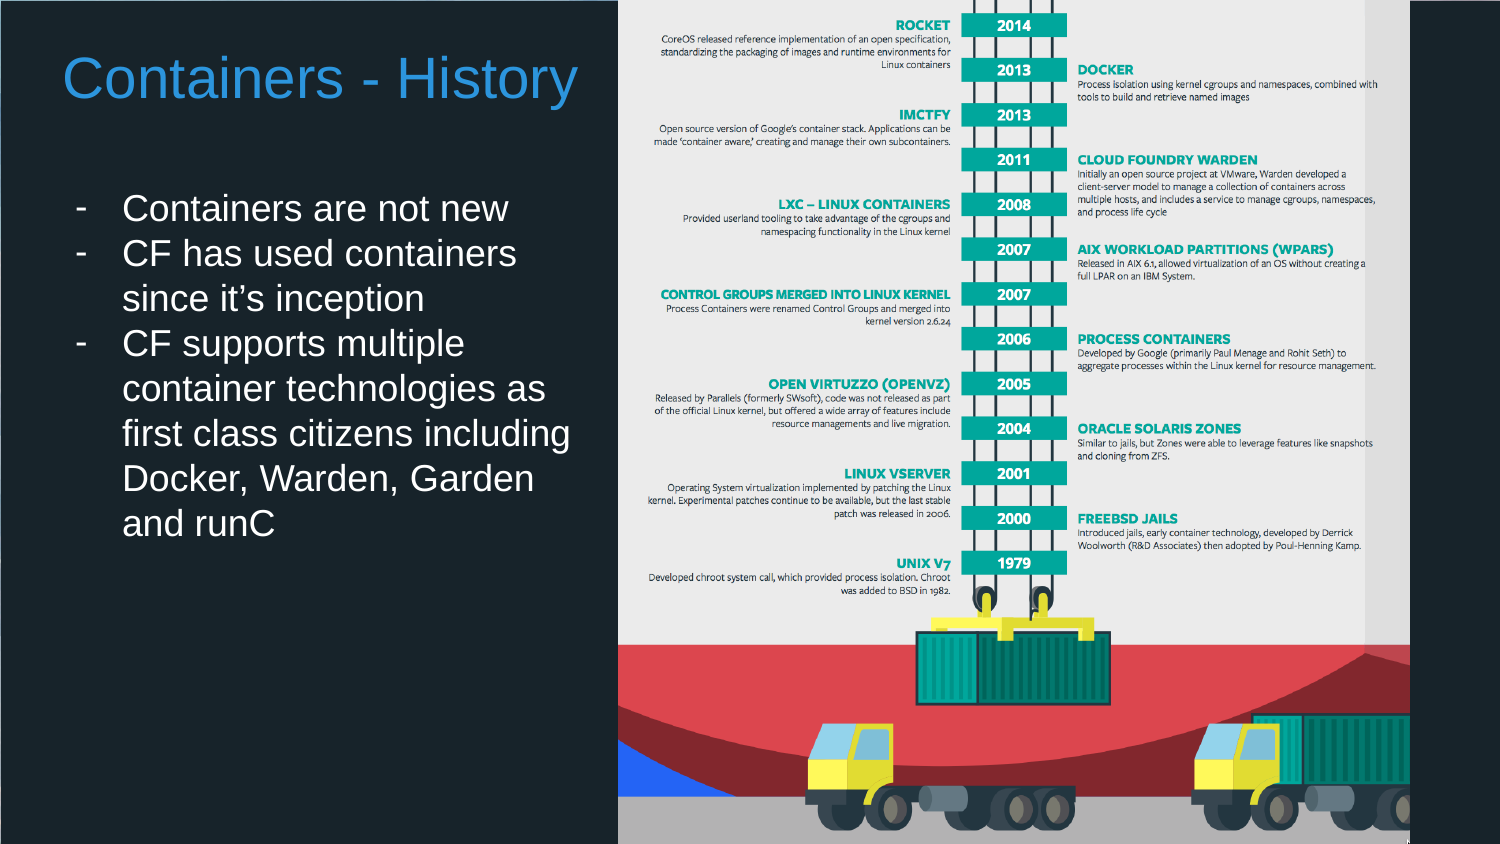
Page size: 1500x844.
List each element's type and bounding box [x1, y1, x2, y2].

text_box [0, 0, 1500, 844]
